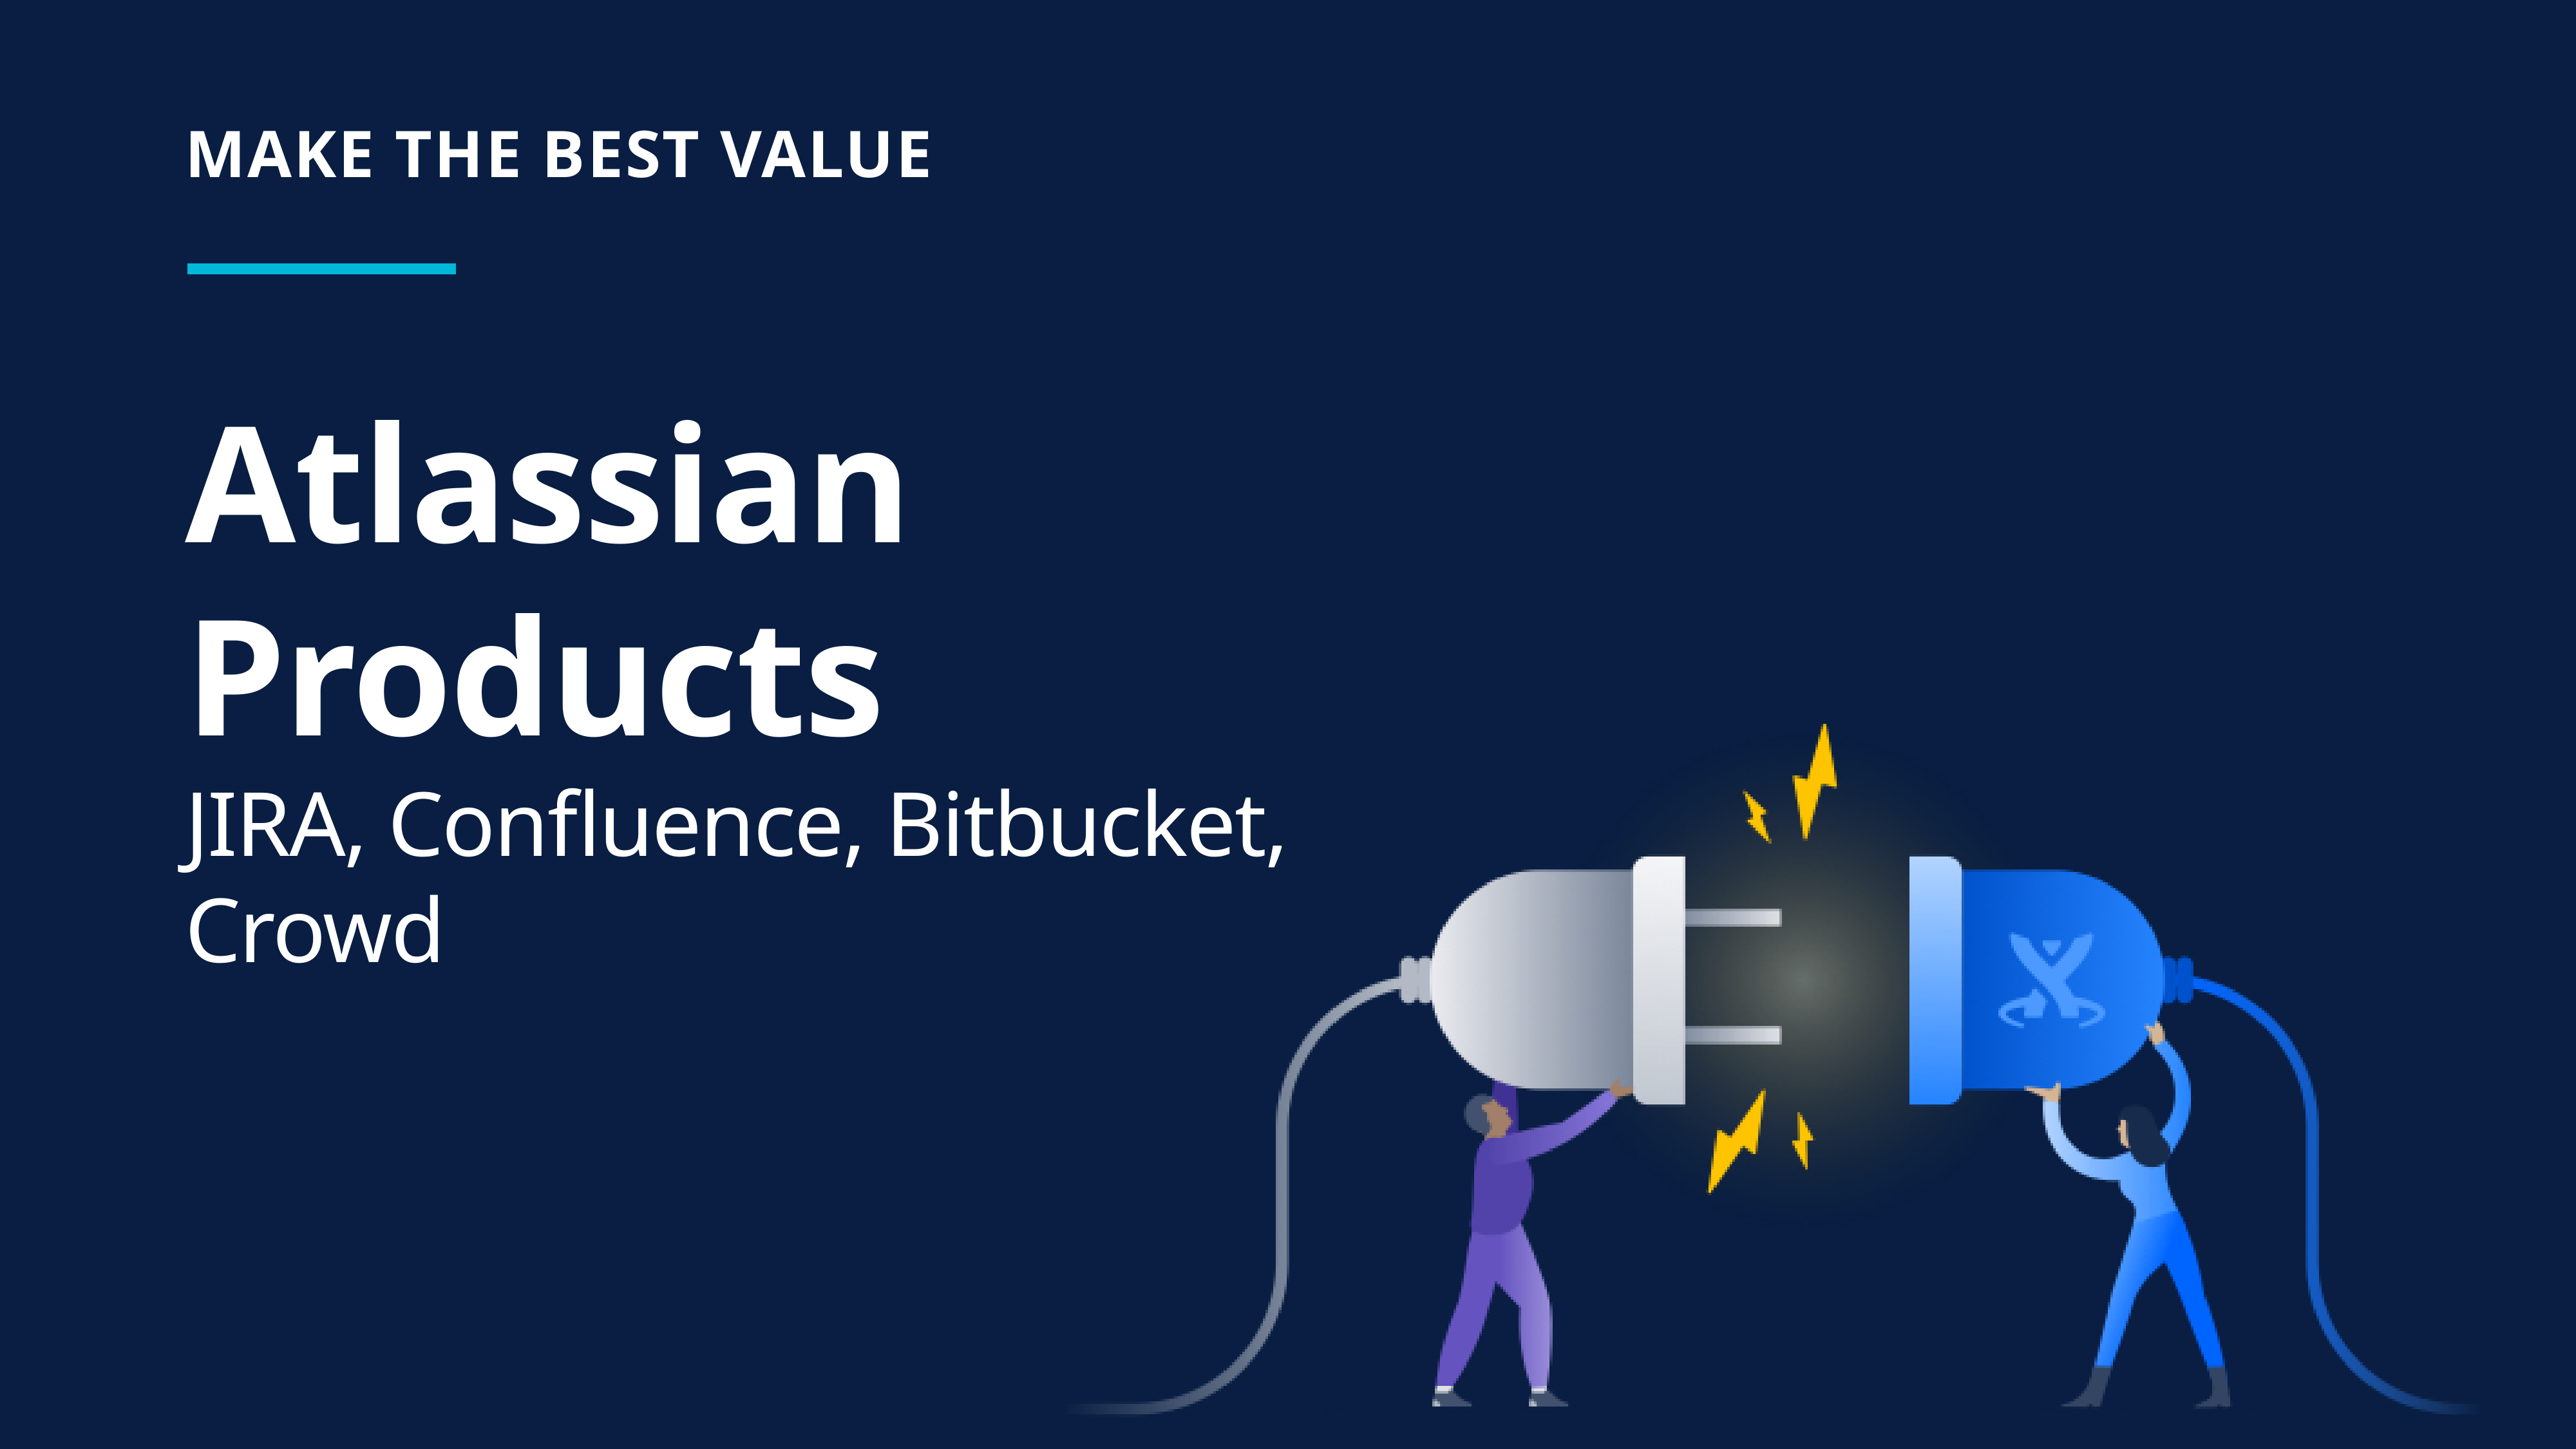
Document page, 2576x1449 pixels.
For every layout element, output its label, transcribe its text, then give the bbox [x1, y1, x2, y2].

picture [1062, 724, 2533, 1417]
list make the best value [179, 107, 2381, 197]
list Atlassian Products JIRA, Confluence, Bitbucket, Crowd [179, 375, 1482, 690]
